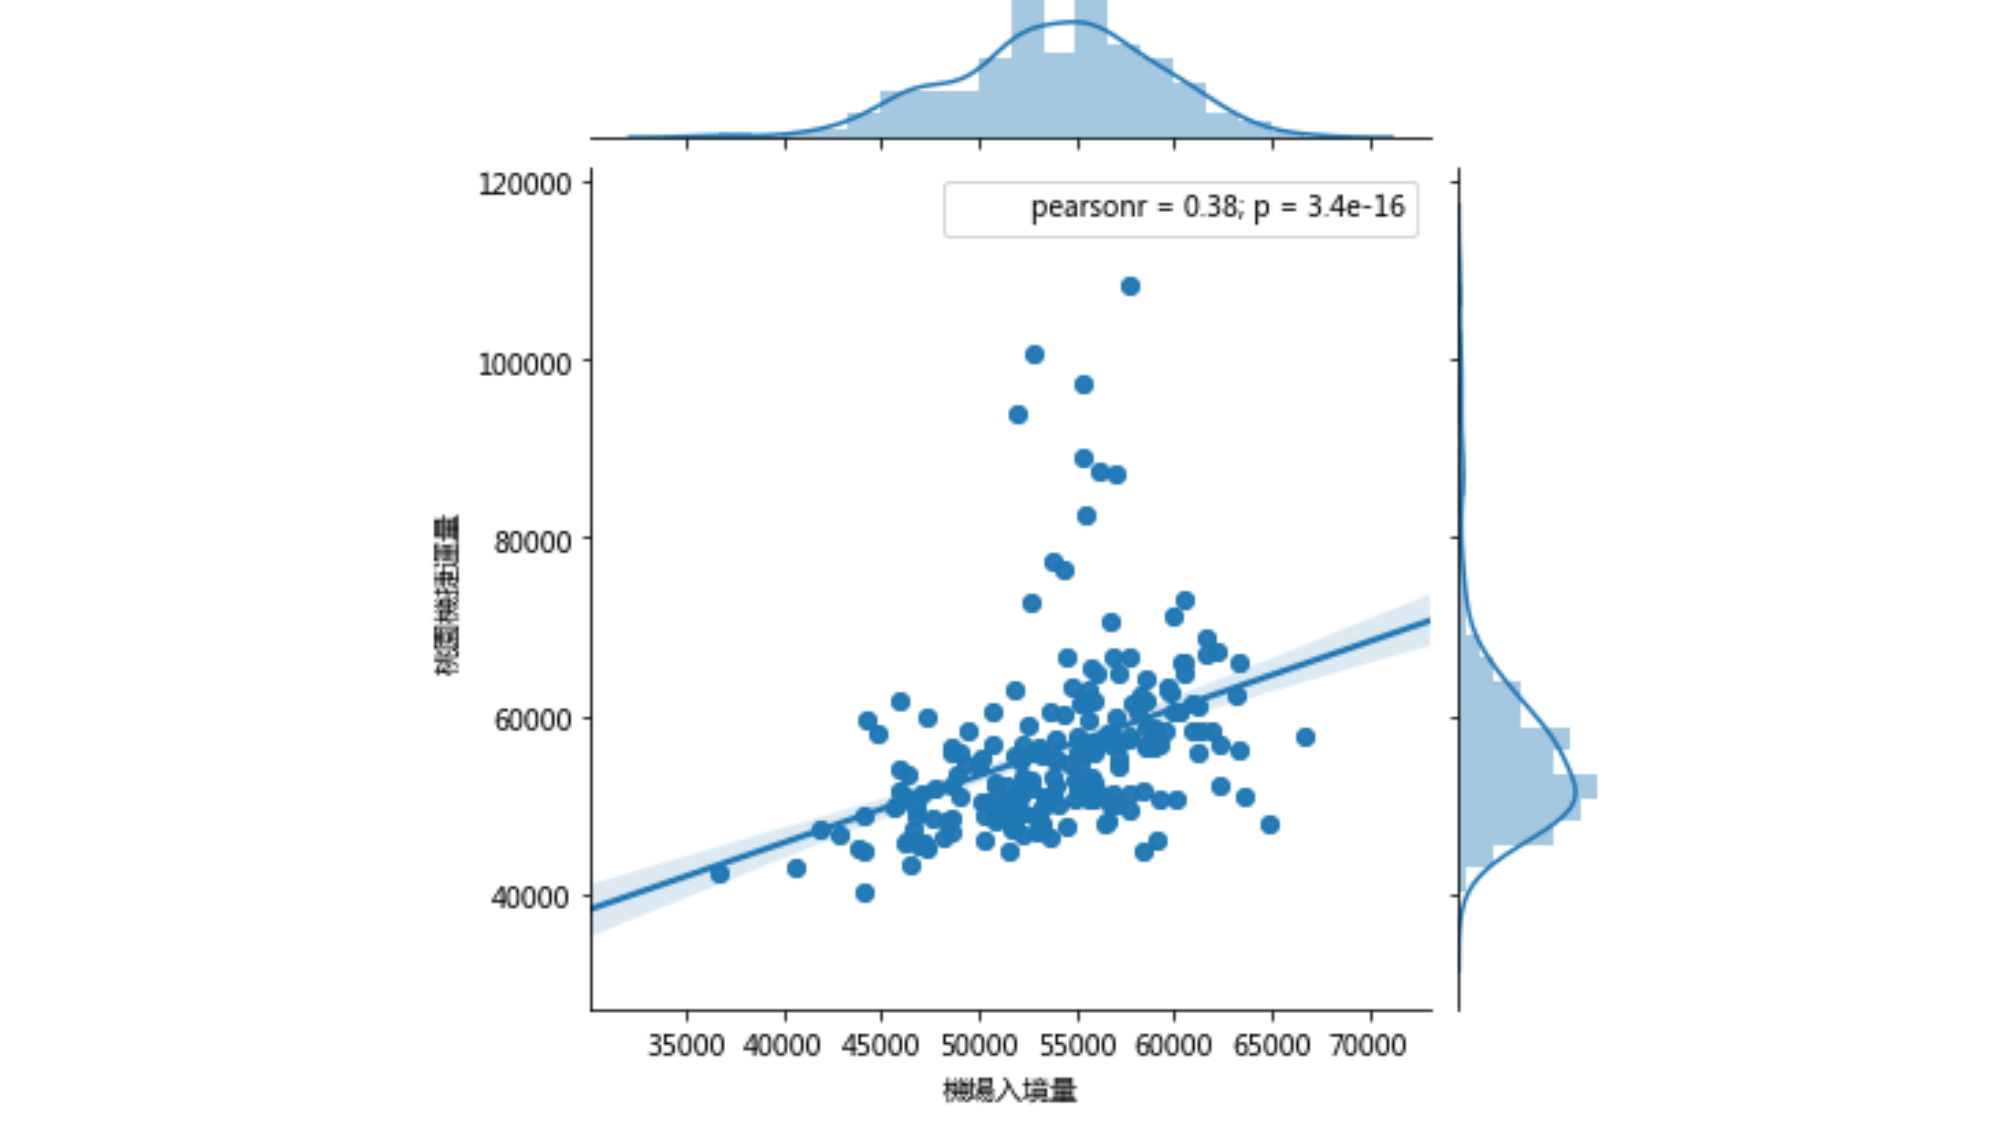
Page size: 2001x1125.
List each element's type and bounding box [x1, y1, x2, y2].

picture [413, 0, 1631, 1125]
